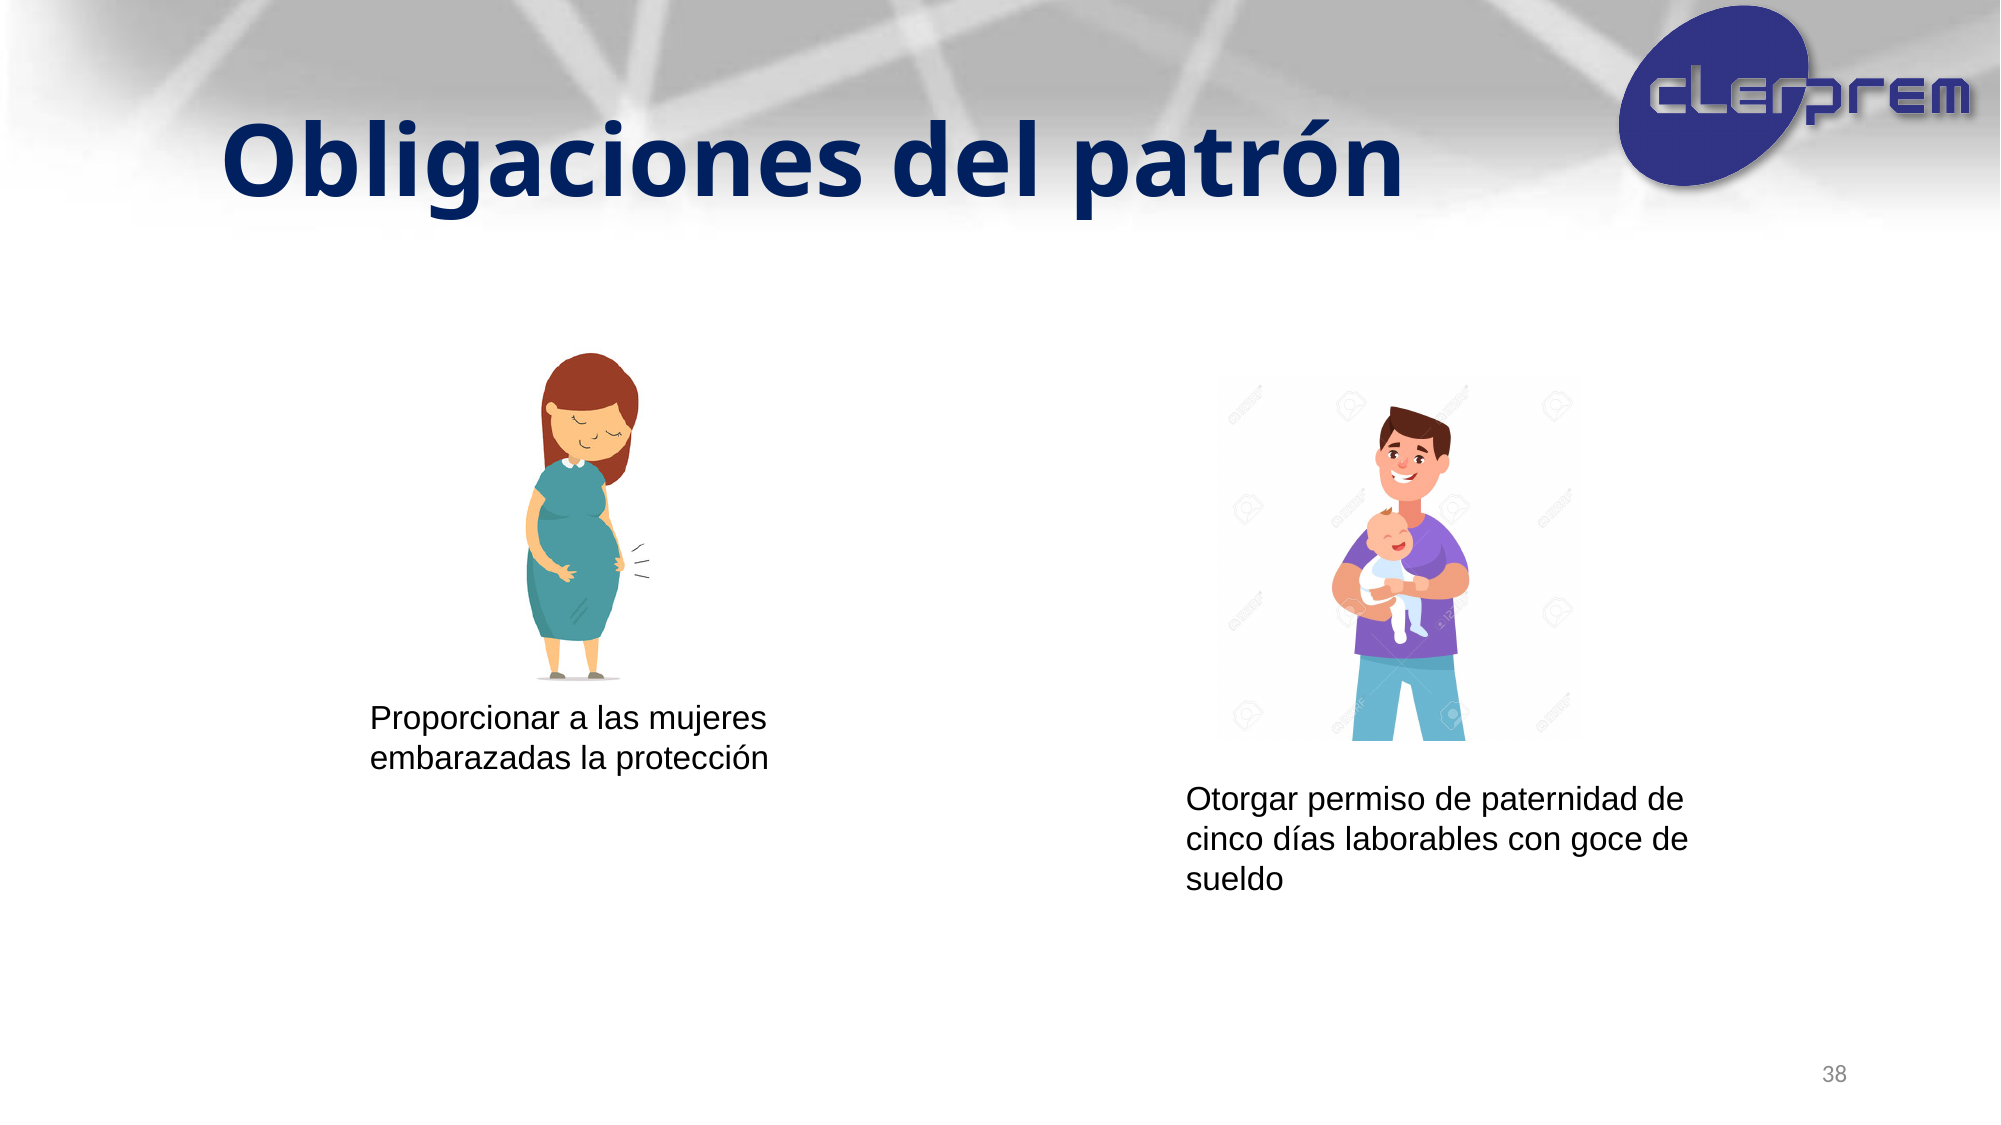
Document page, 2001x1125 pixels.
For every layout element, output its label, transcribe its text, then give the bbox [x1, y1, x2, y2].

text_box Proporcionar a las mujeres embarazadas la protección [355, 689, 911, 824]
slide_number 38 [1412, 1042, 1863, 1103]
picture [0, 0, 2000, 244]
text_box Otorgar permiso de paternidad de cinco días laborables con goce de sueldo [1171, 770, 1722, 905]
picture [1218, 376, 1583, 741]
picture [400, 313, 791, 704]
